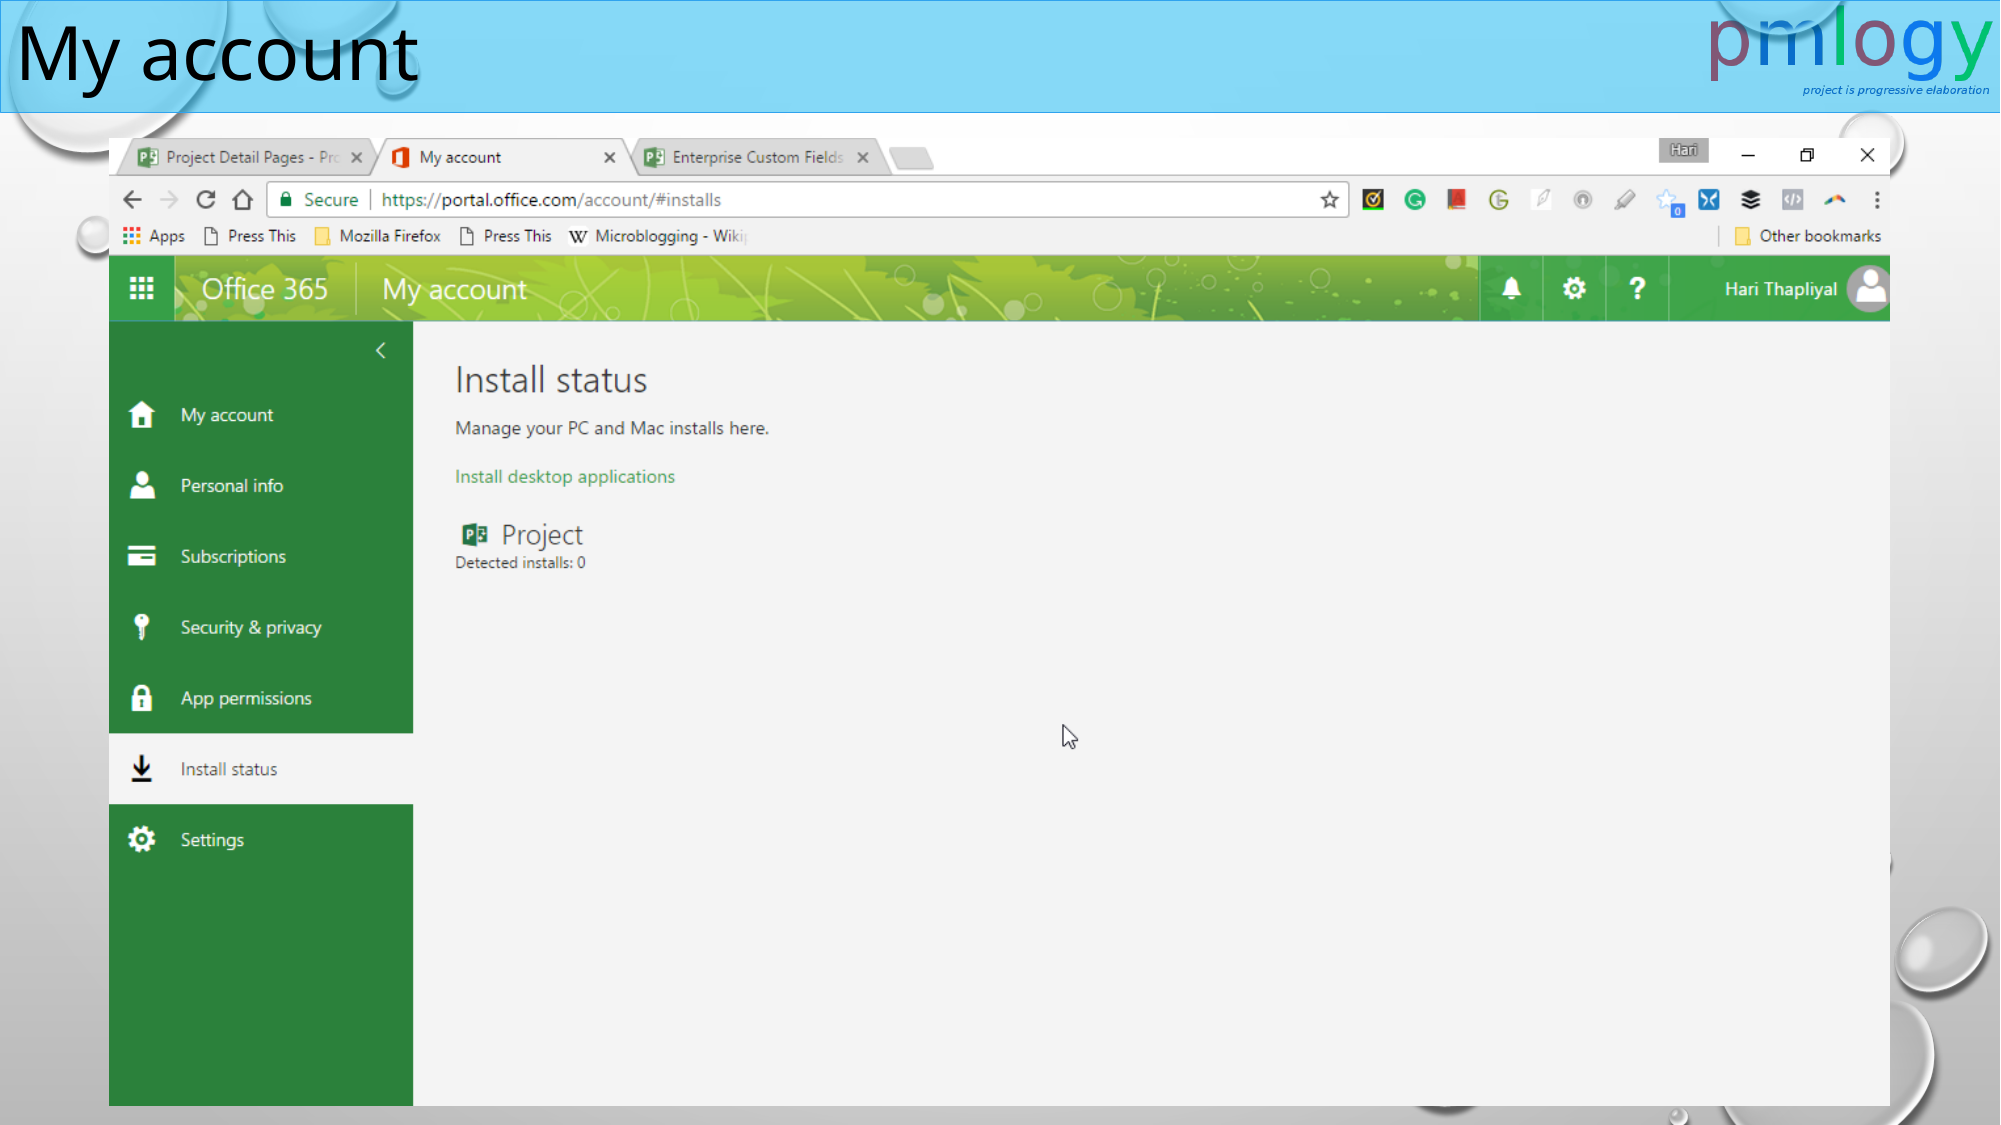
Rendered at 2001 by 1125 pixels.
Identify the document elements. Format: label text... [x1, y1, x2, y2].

title My account [0, 0, 2000, 113]
picture [0, 0, 2001, 1125]
